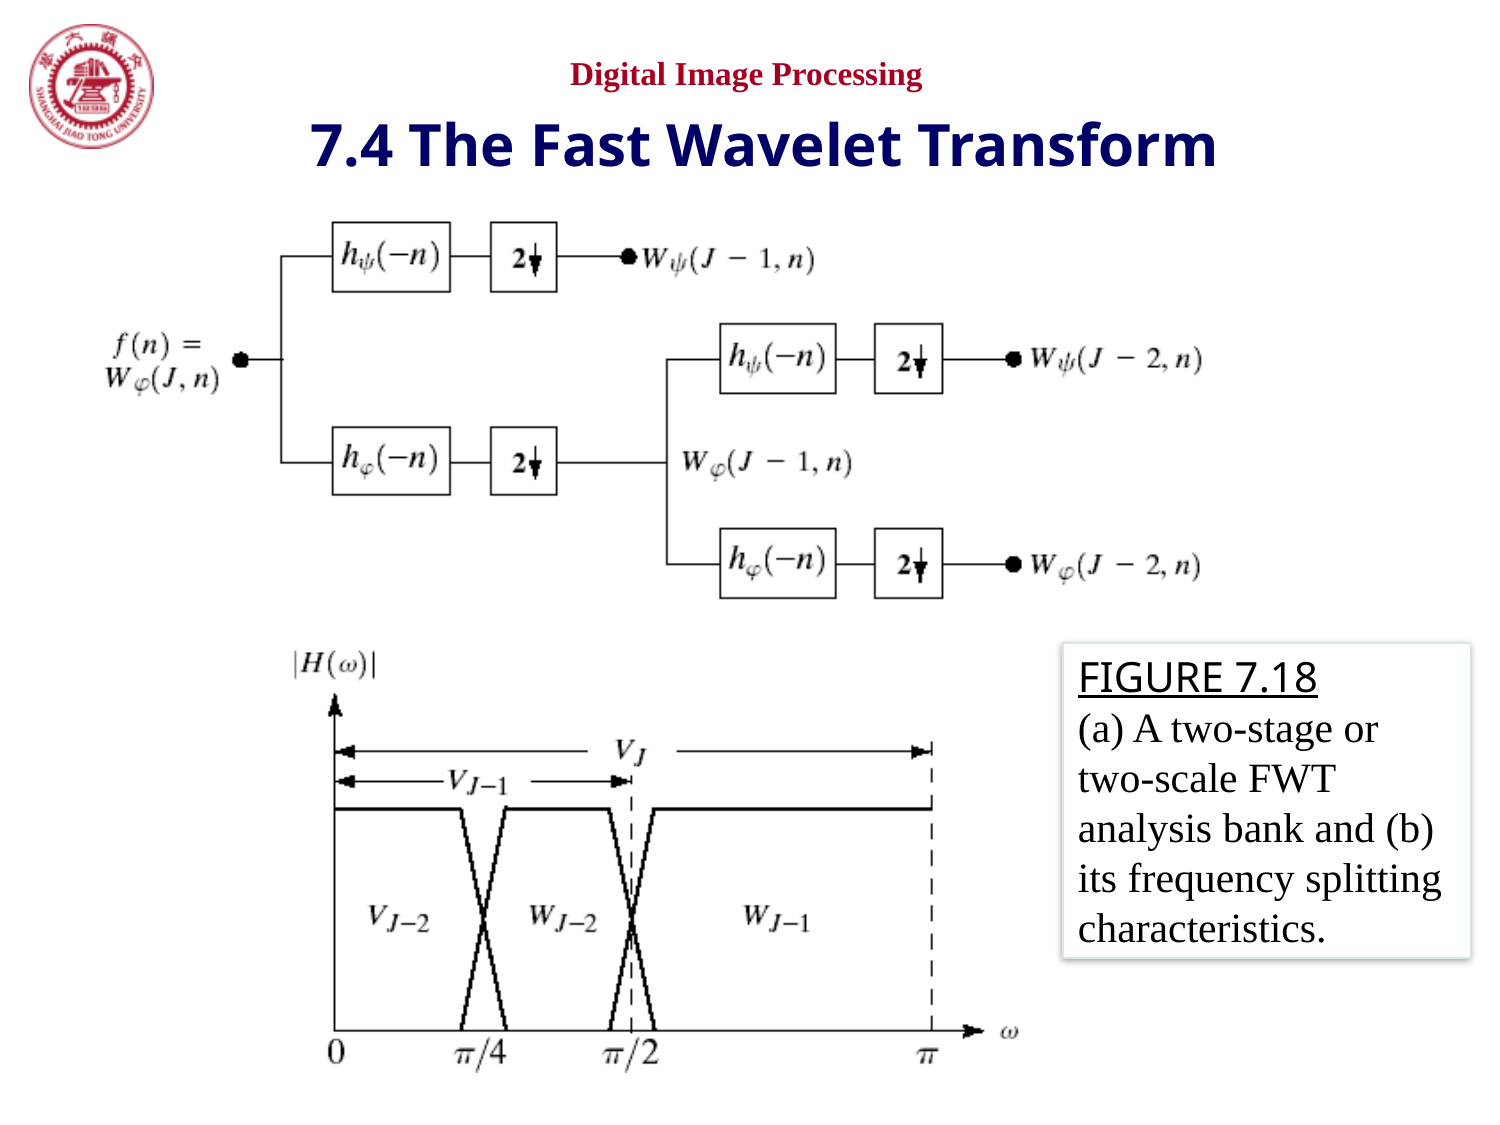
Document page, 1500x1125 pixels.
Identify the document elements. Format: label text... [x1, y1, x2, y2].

text_box 7.4 The Fast Wavelet Transform [295, 100, 1234, 186]
text_box Digital Image Processing [525, 44, 968, 100]
picture [94, 213, 1229, 1073]
text_box FIGURE 7.18 (a) A two-stage or two-scale FWT analysis bank and (b) its frequency splitting characteristics. [1235, 642, 1471, 959]
picture [29, 24, 154, 149]
